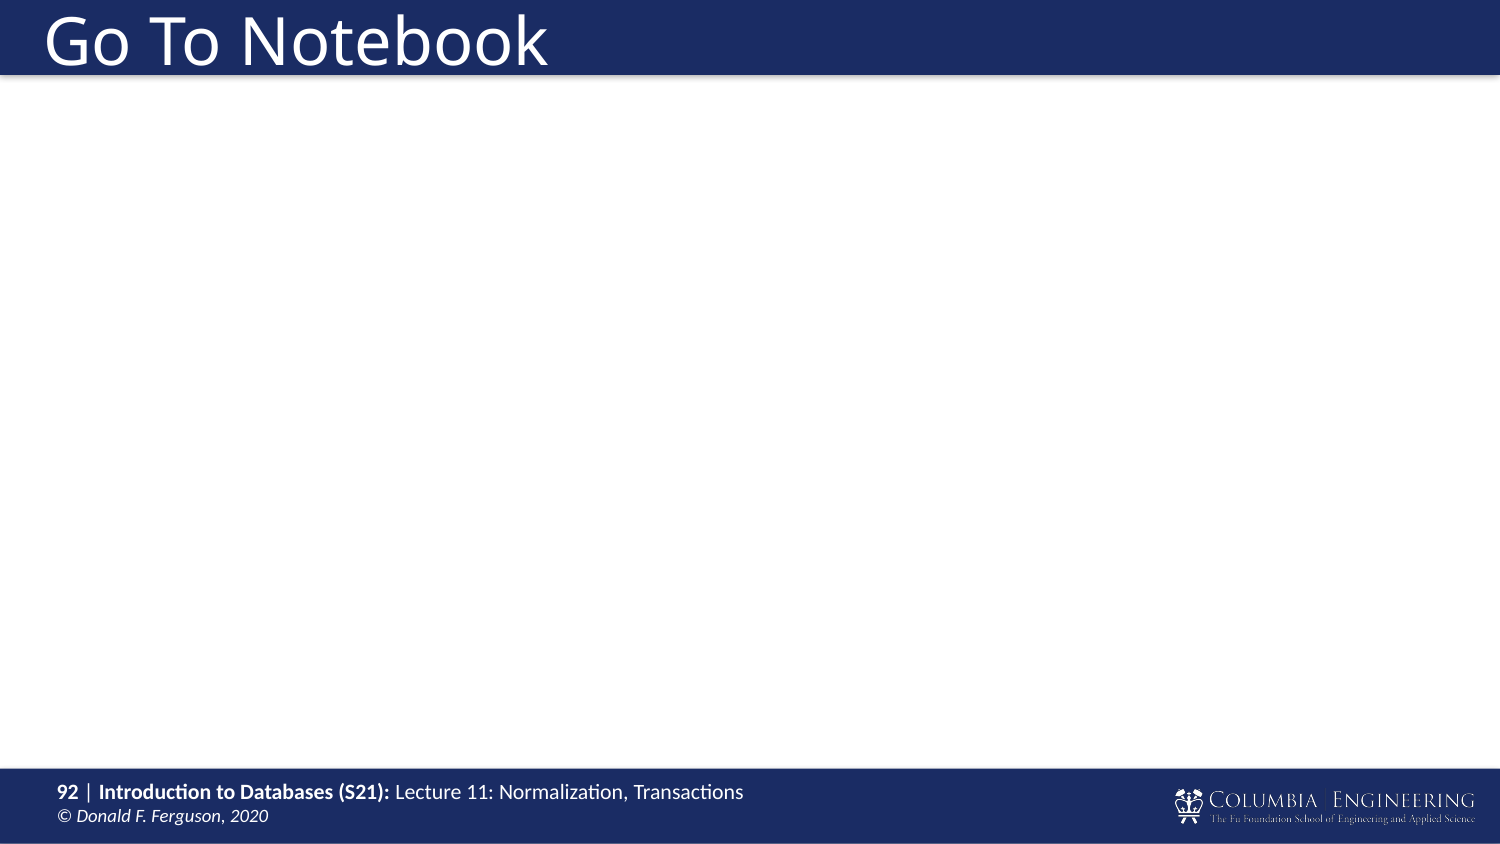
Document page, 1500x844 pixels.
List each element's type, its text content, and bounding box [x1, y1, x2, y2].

title Go To Notebook [28, 0, 1450, 73]
